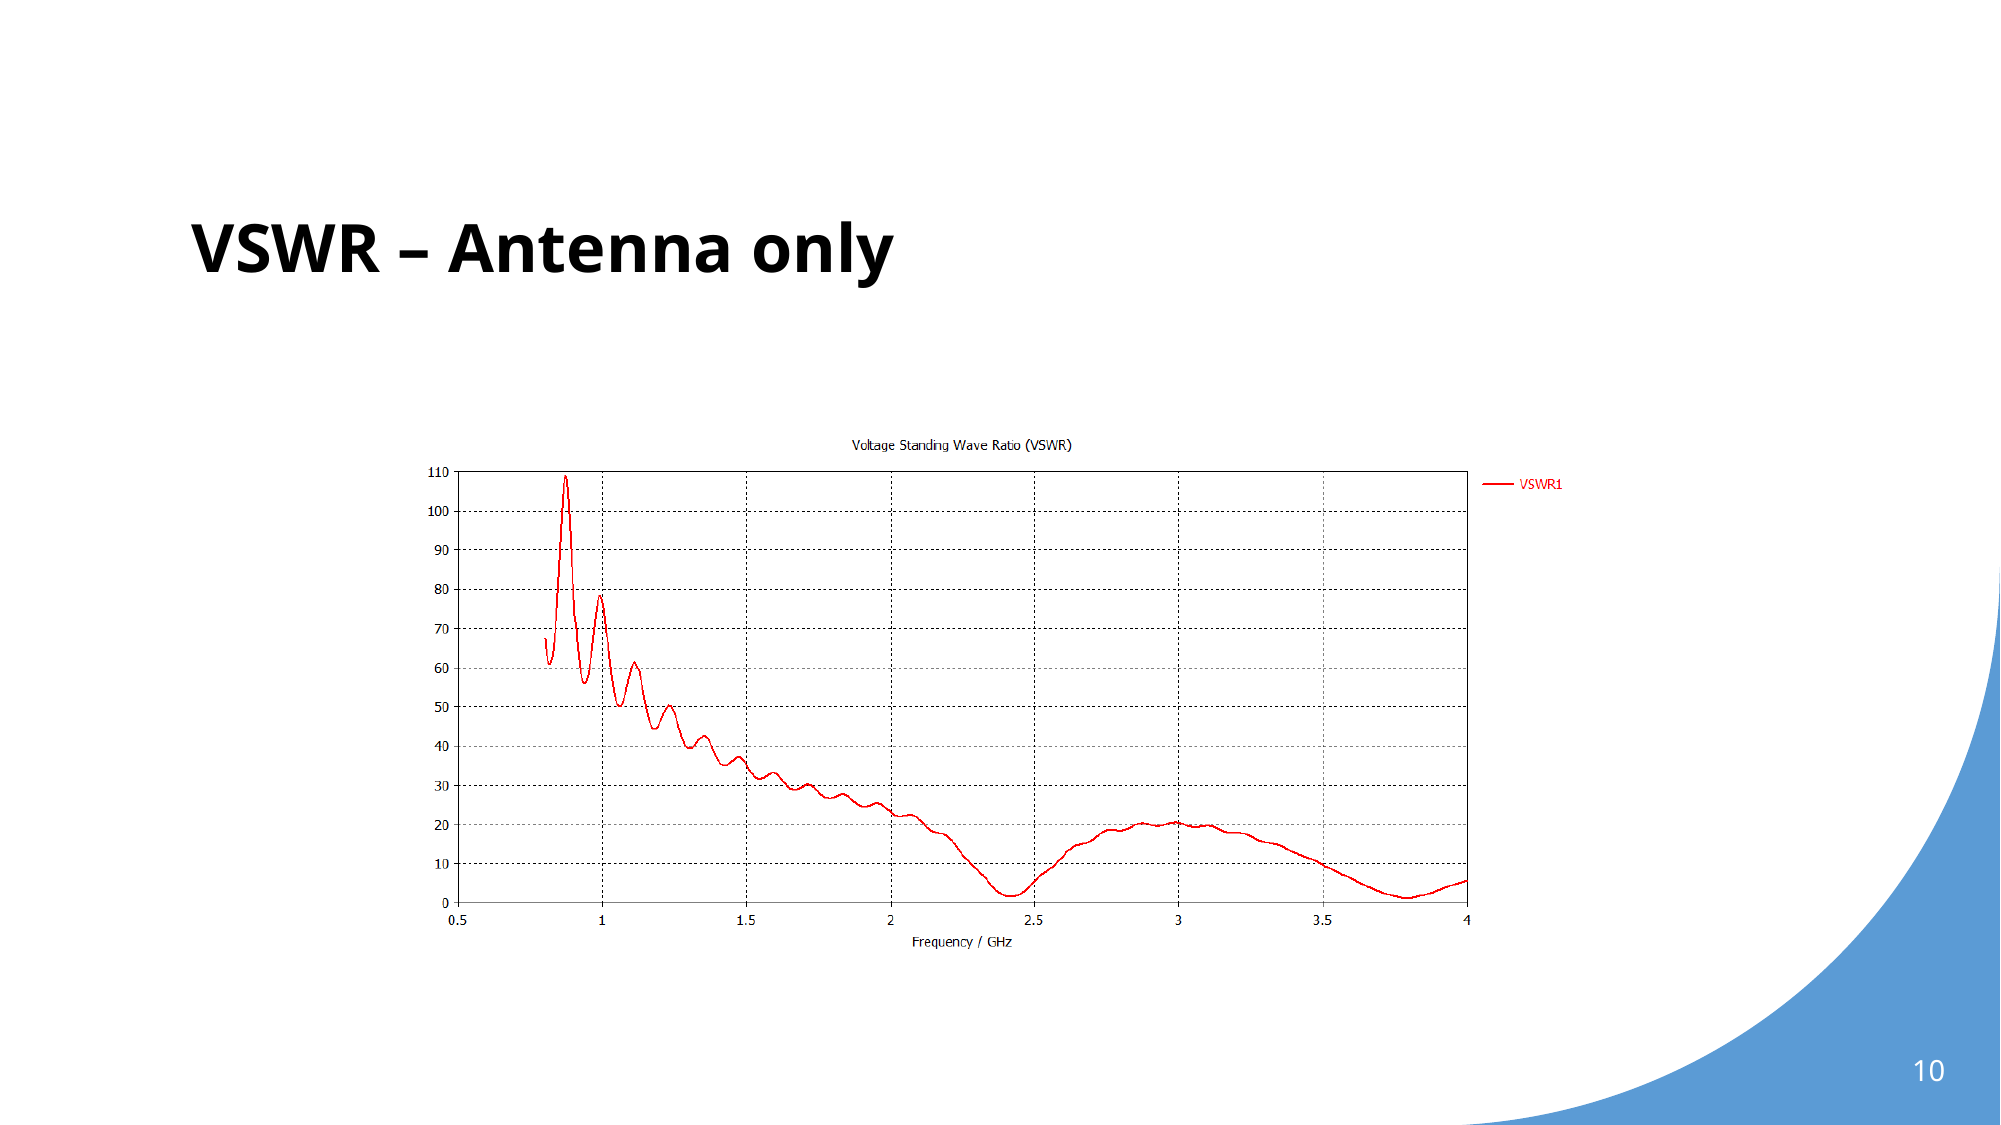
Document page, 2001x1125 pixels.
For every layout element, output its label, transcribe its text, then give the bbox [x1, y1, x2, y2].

title VSWR – Antenna only [176, 118, 1809, 366]
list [409, 417, 1591, 955]
slide_number 10 [1893, 1042, 1961, 1103]
